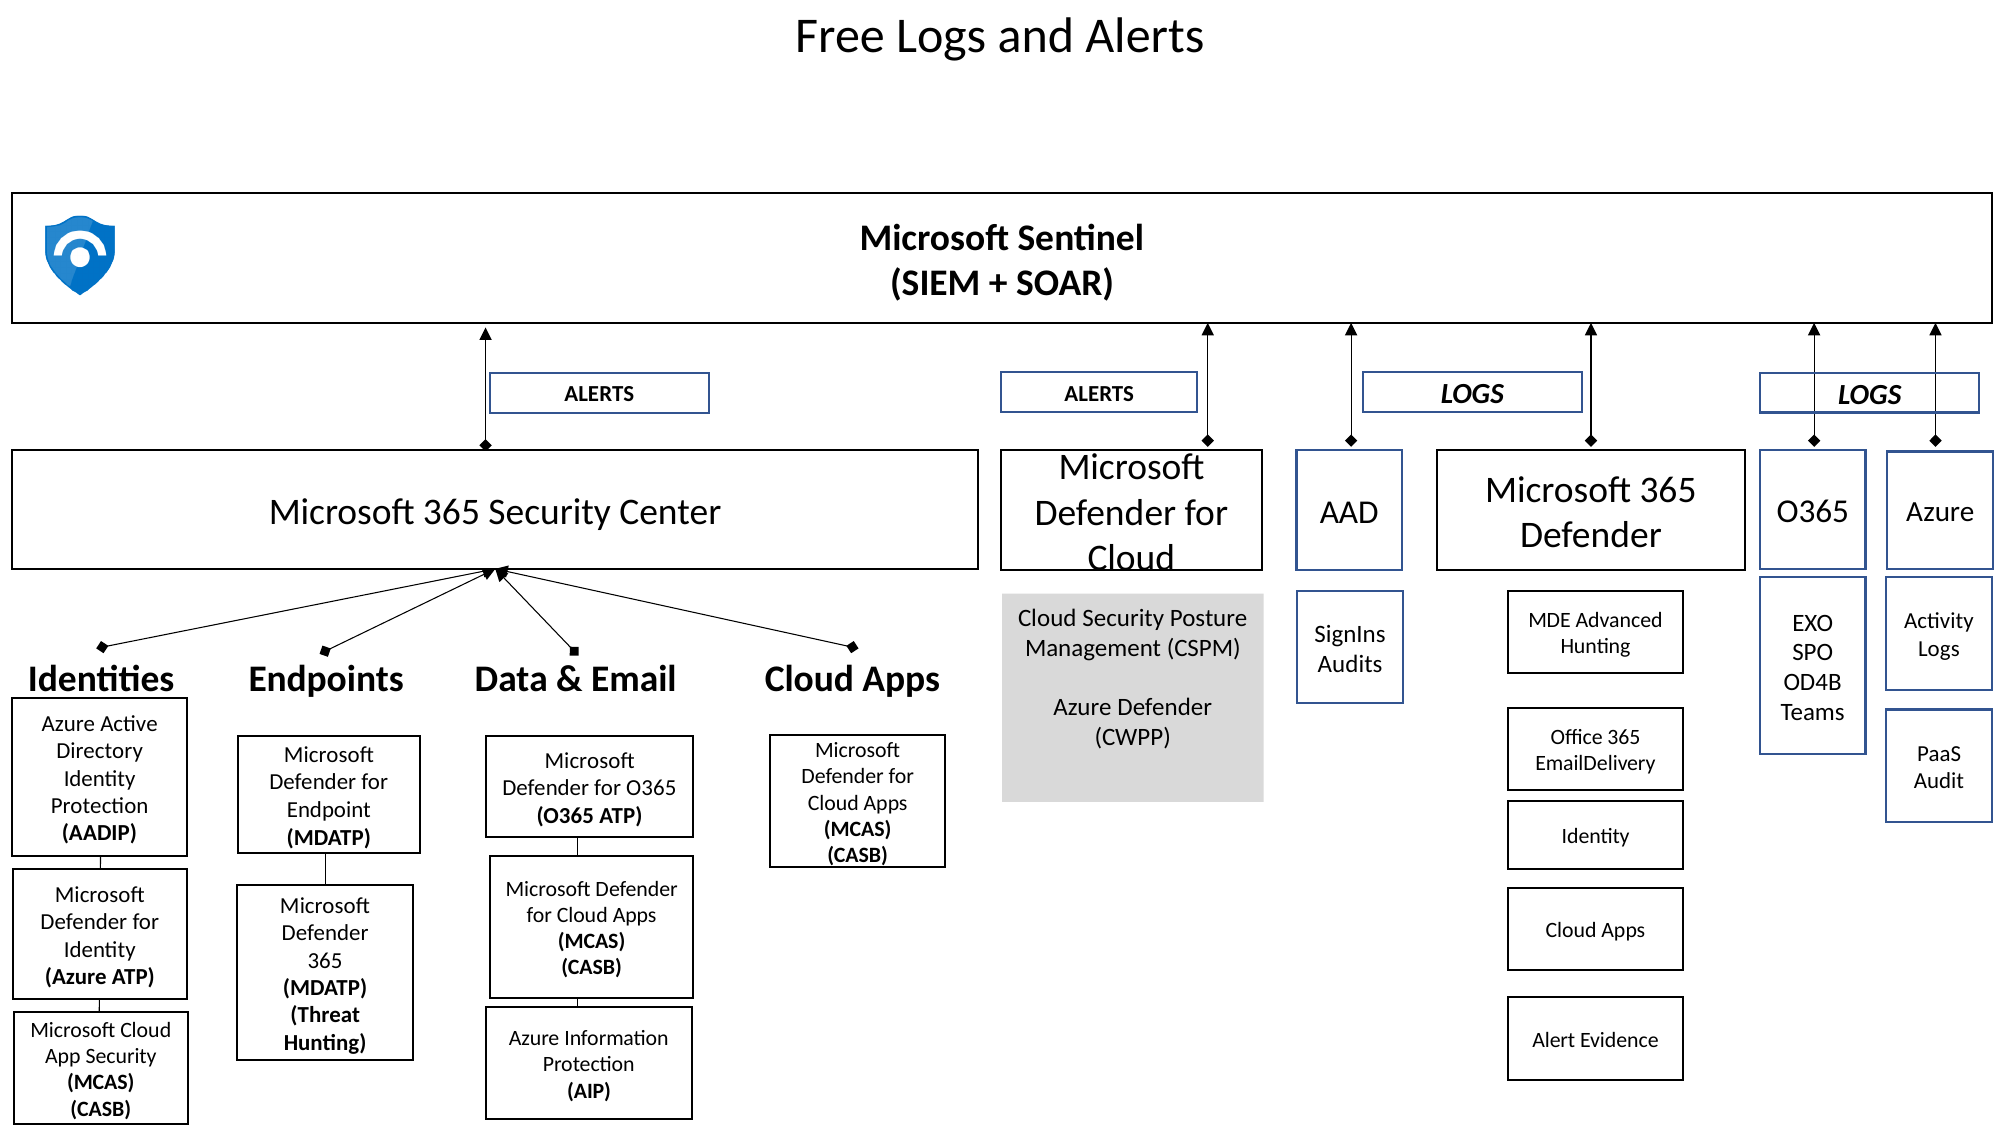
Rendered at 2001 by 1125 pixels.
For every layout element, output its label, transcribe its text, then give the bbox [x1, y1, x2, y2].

text_box Microsoft Defender for Cloud Apps (MCAS) (CASB) [578, 855, 694, 999]
text_box LOGS [1815, 372, 1935, 414]
text_box Microsoft Defender for Cloud Apps (MCAS) (CASB) [489, 855, 577, 999]
text_box Microsoft Sentinel (SIEM + SOAR) [11, 192, 1993, 324]
text_box Microsoft Defender for Cloud Apps (MCAS) (CASB) [769, 734, 946, 868]
text_box SignIns Audits [1296, 590, 1404, 704]
text_box Activity Logs [1885, 576, 1993, 691]
text_box Microsoft 365 Defender [1436, 449, 1746, 571]
text_box ALERTS [489, 372, 710, 414]
text_box LOGS [1759, 372, 1814, 414]
text_box LOGS [1936, 372, 1980, 414]
text_box ALERTS [1000, 371, 1198, 413]
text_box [325, 568, 495, 652]
text_box Azure Active Directory Identity Protection (AADIP) [11, 697, 188, 857]
text_box Azure Information Protection (AIP) [485, 1006, 693, 1120]
text_box Azure [1886, 450, 1994, 570]
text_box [495, 648, 575, 652]
text_box Endpoints [233, 648, 420, 707]
text_box Microsoft 365 Security Center [11, 449, 979, 570]
text_box EXO SPO OD4B Teams [1759, 576, 1867, 755]
text_box Microsoft Defender for Endpoint (MDATP) [237, 735, 421, 854]
subtitle Free Logs and Alerts [249, 1, 1750, 83]
text_box MDE Advanced Hunting [1507, 590, 1684, 674]
text_box Alert Evidence [1507, 996, 1684, 1081]
text_box PaaS Audit [1885, 708, 1993, 823]
text_box Cloud Security Posture Management (CSPM) Azure Defender (CWPP) [1001, 593, 1265, 803]
text_box AAD [1295, 449, 1403, 571]
text_box LOGS [1362, 371, 1583, 413]
text_box O365 [1759, 449, 1867, 570]
text_box Microsoft Defender for Identity (Azure ATP) [12, 868, 98, 1000]
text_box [102, 568, 325, 648]
text_box Microsoft Defender 365 (MDATP) (Threat Hunting) [236, 884, 414, 1061]
text_box Cloud Apps [749, 647, 956, 707]
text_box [495, 568, 853, 648]
text_box Microsoft Defender for Identity (Azure ATP) [102, 868, 188, 1000]
text_box Cloud Apps [1507, 887, 1684, 971]
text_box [98, 782, 102, 1120]
text_box Microsoft Cloud App Security (MCAS) (CASB) [13, 1011, 189, 1125]
picture [43, 214, 116, 297]
text_box Identities [13, 647, 190, 707]
text_box Data & Email [459, 648, 693, 707]
text_box Microsoft Defender for O365 (O365 ATP) [485, 735, 694, 838]
text_box Office 365 EmailDelivery [1507, 707, 1684, 791]
text_box Identity [1507, 800, 1684, 870]
text_box Microsoft Defender for Cloud [1000, 449, 1263, 571]
